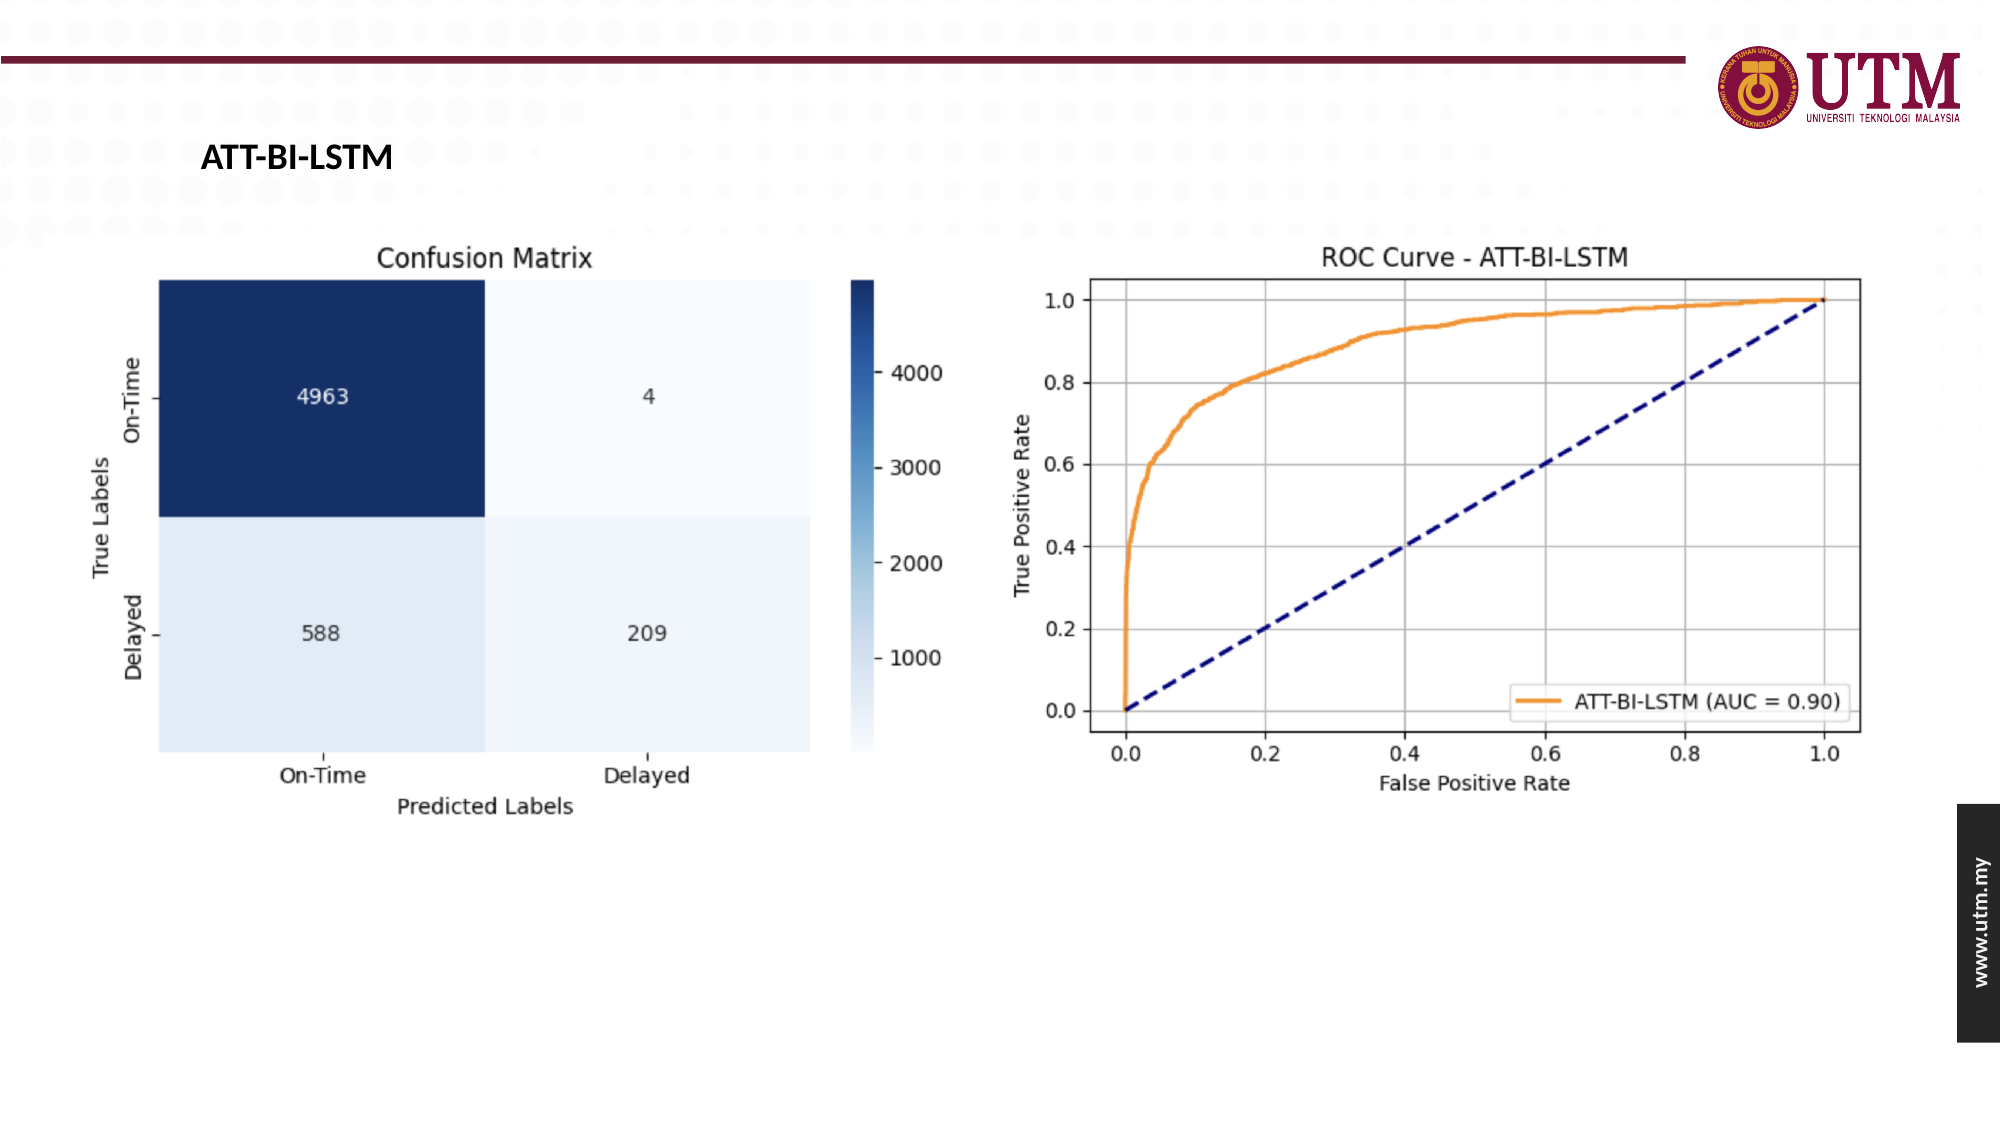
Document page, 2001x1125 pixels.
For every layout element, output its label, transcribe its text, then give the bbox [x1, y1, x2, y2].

picture [1, 0, 1982, 847]
text_box ATT-BI-LSTM [186, 124, 409, 185]
